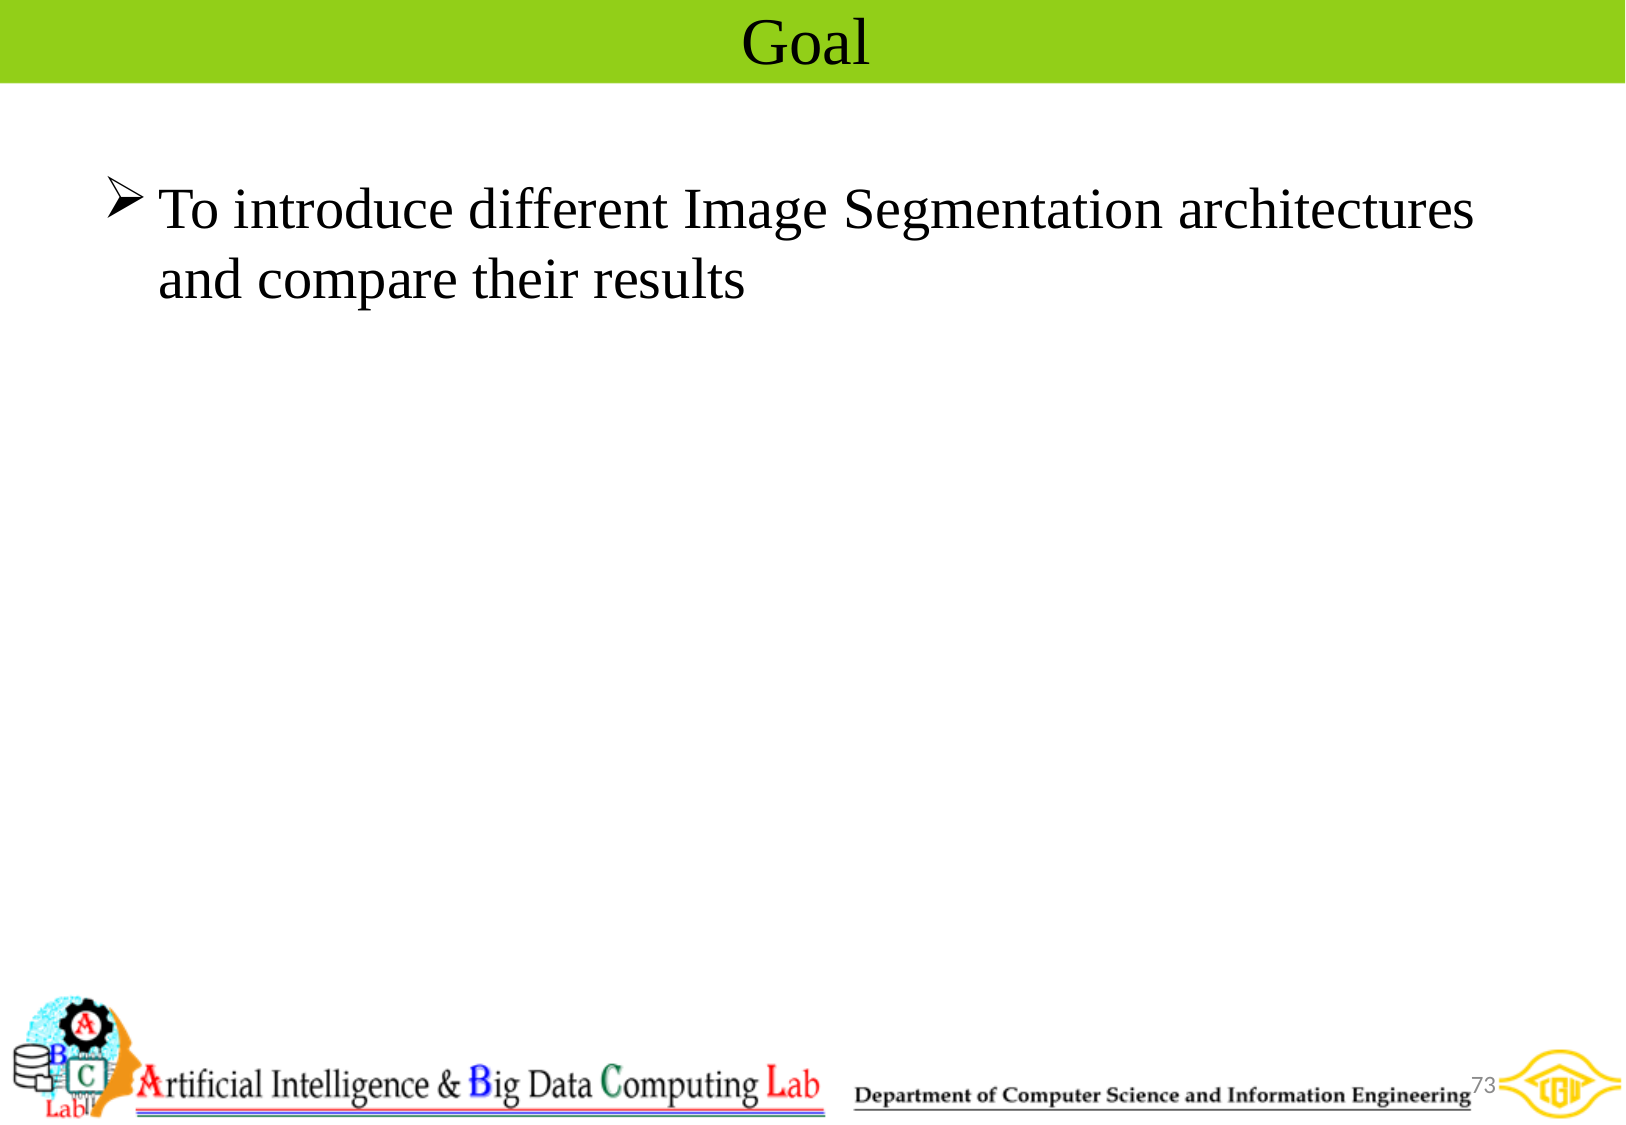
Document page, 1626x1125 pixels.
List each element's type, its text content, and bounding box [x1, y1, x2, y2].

title Goal [75, 0, 1538, 75]
list To introduce different Image Segmentation architectures and compare their results [87, 162, 1550, 875]
picture [0, 0, 1626, 1125]
slide_number 73 [1436, 1053, 1512, 1114]
